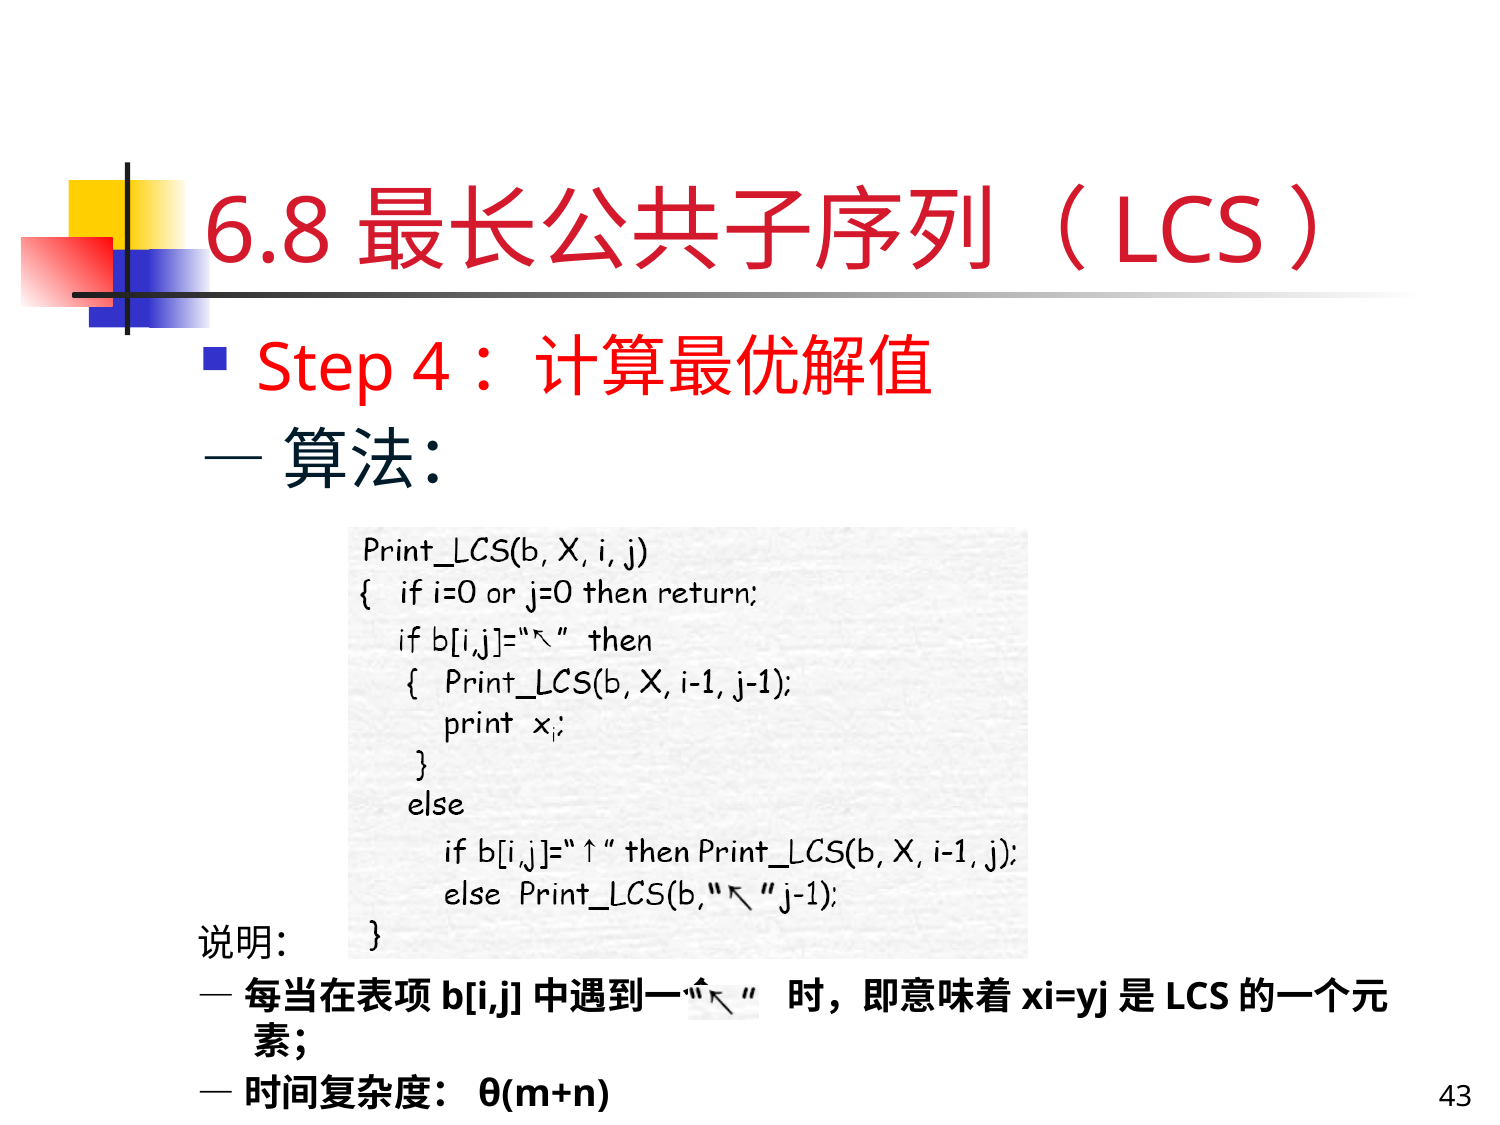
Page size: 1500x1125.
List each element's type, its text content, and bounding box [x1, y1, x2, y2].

title 6.8最长公共子序列（LCS） [188, 101, 1468, 289]
picture [348, 526, 1029, 960]
picture [687, 984, 759, 1020]
text_box 说明： —每当在表项b[i,j]中遇到一个 时，即意味着xi=yj是LCS的一个元素； —时间复杂度：θ(m+n) [182, 911, 1461, 1122]
slide_number 43 [1174, 1049, 1488, 1125]
list Step 4：计算最优解值 —算法： [185, 276, 1461, 911]
